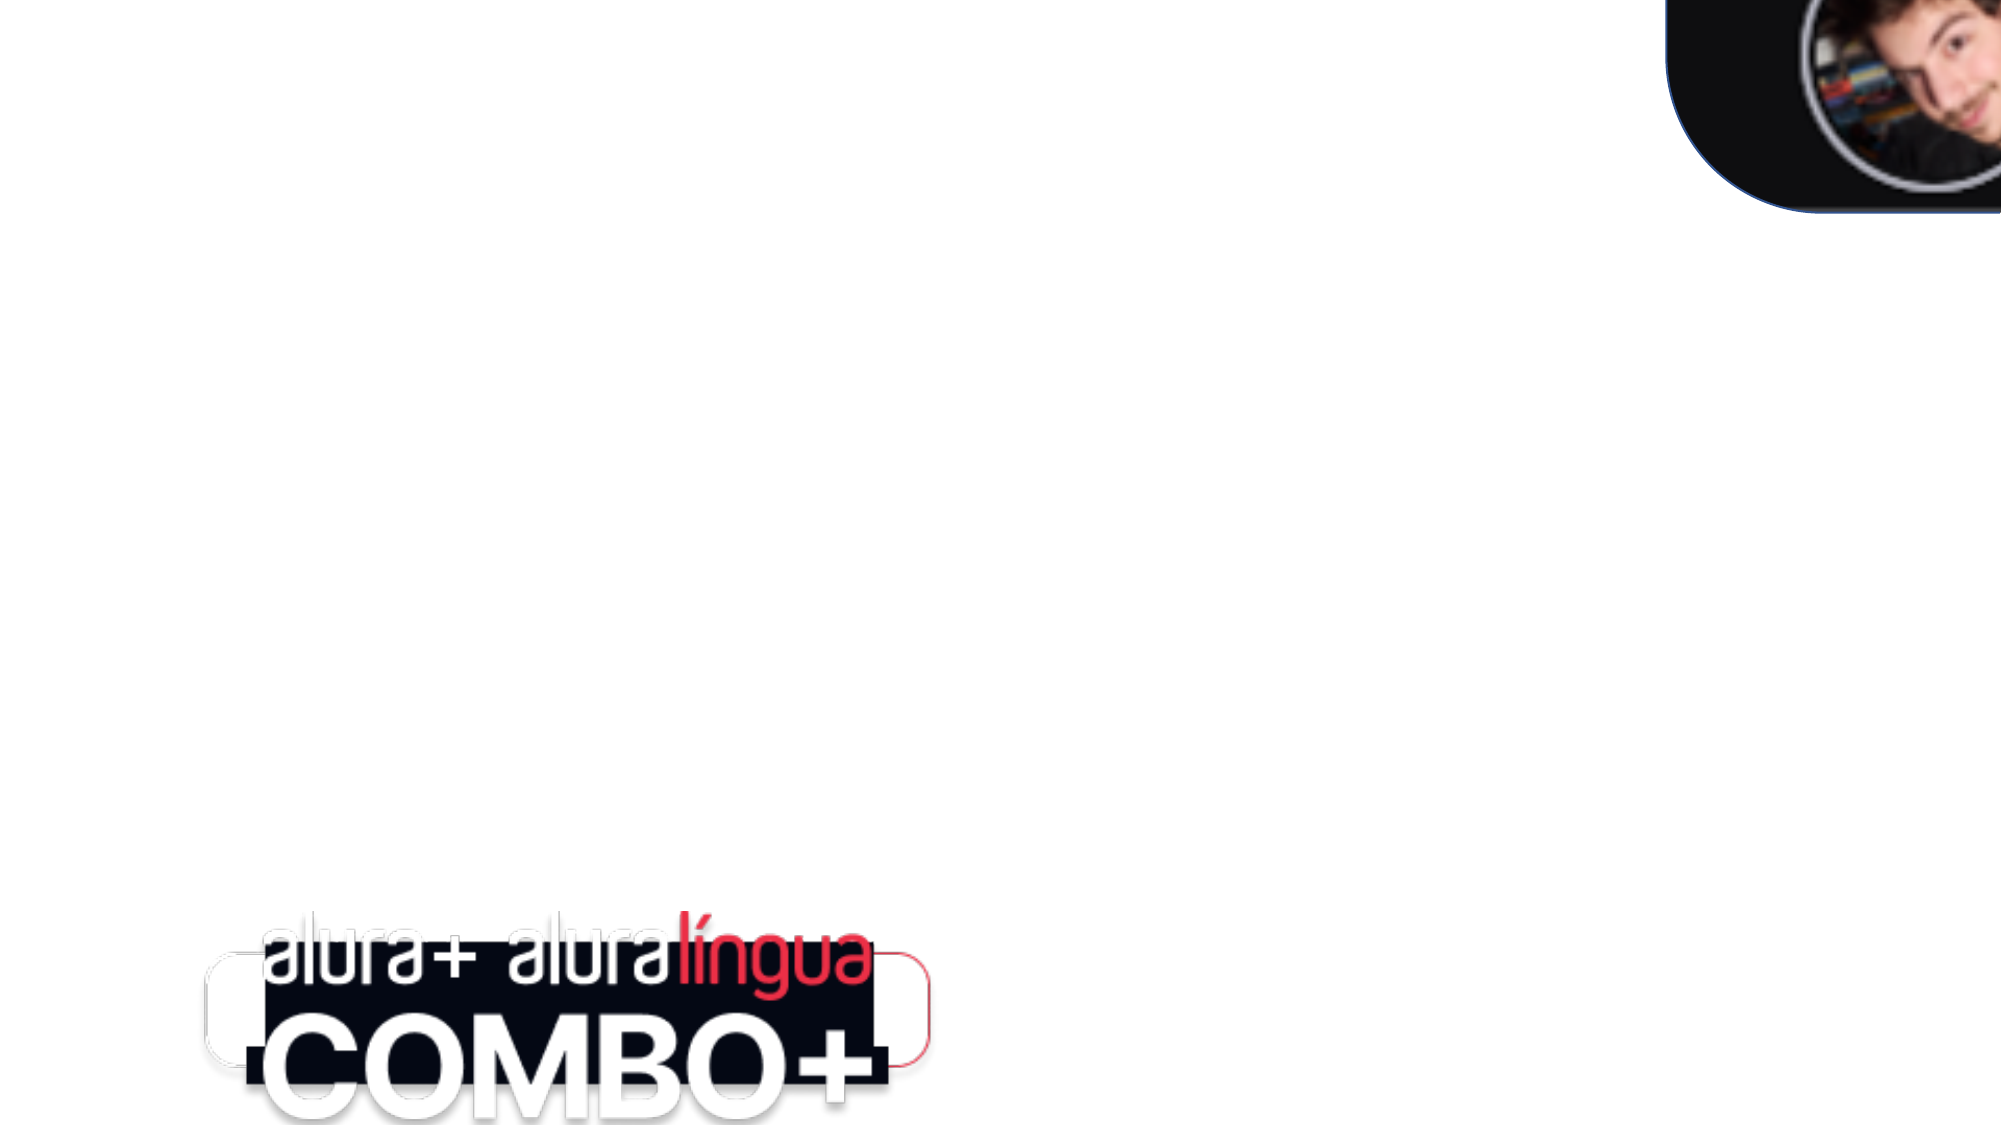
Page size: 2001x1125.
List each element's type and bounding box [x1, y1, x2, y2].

picture [197, 911, 939, 1125]
text_box [1665, 0, 2000, 214]
